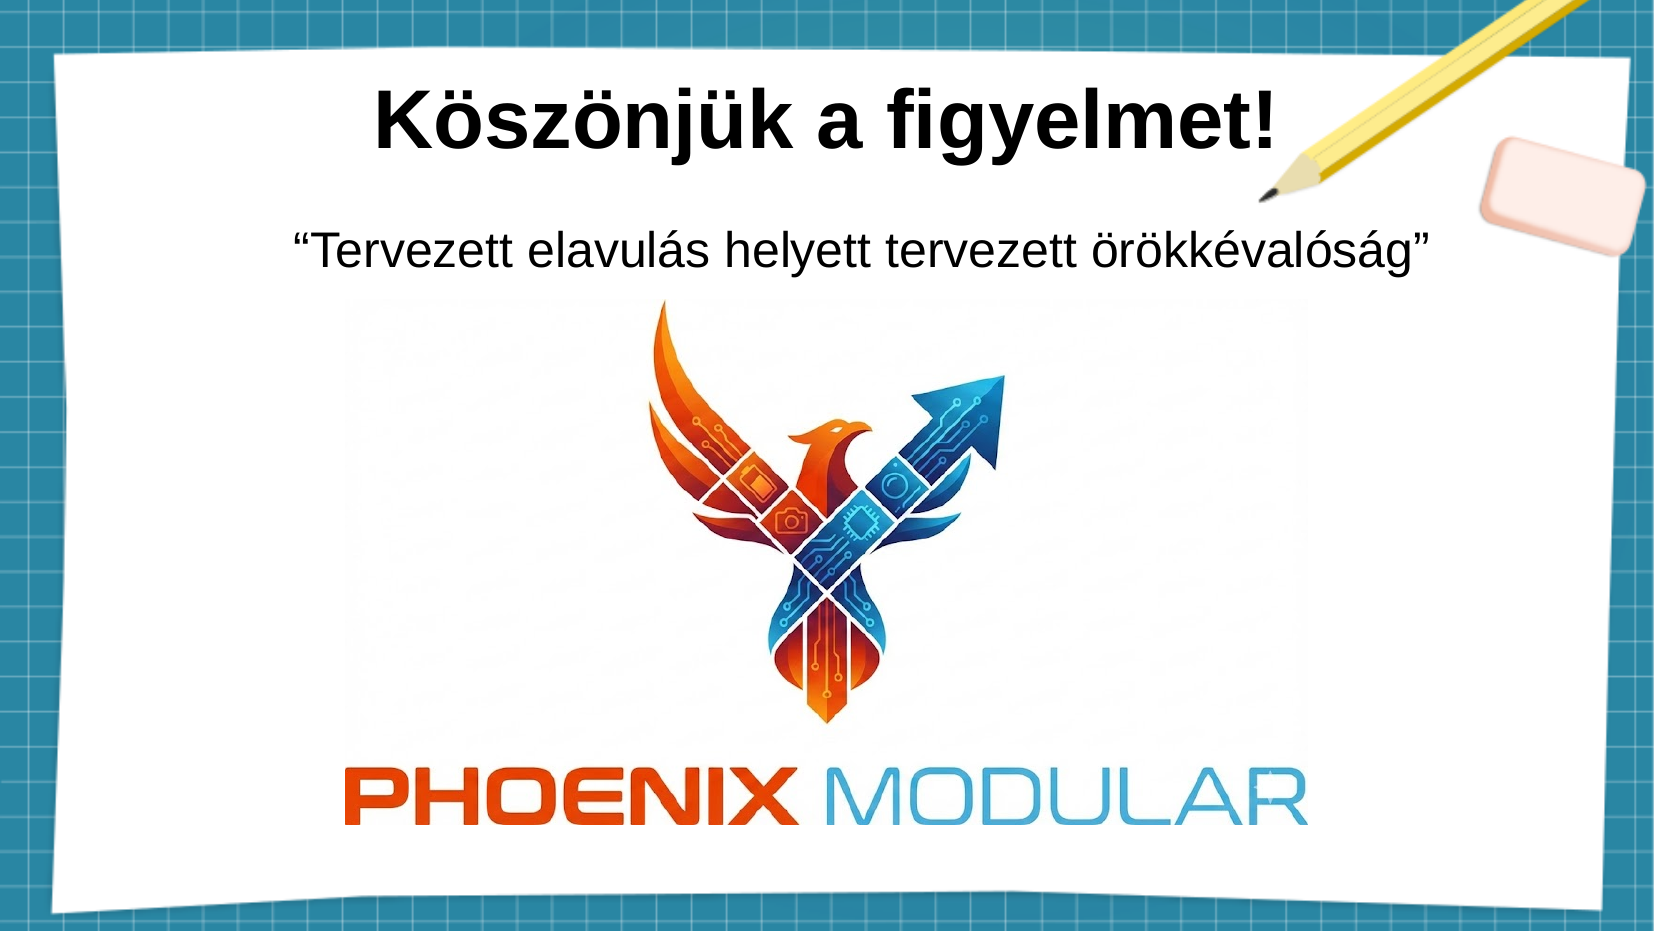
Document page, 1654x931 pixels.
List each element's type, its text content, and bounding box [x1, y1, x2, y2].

picture [0, 0, 1654, 931]
title Köszönjük a figyelmet! [82, 37, 1571, 193]
list “Tervezett elavulás helyett tervezett örökkévalóság” [82, 217, 1571, 757]
